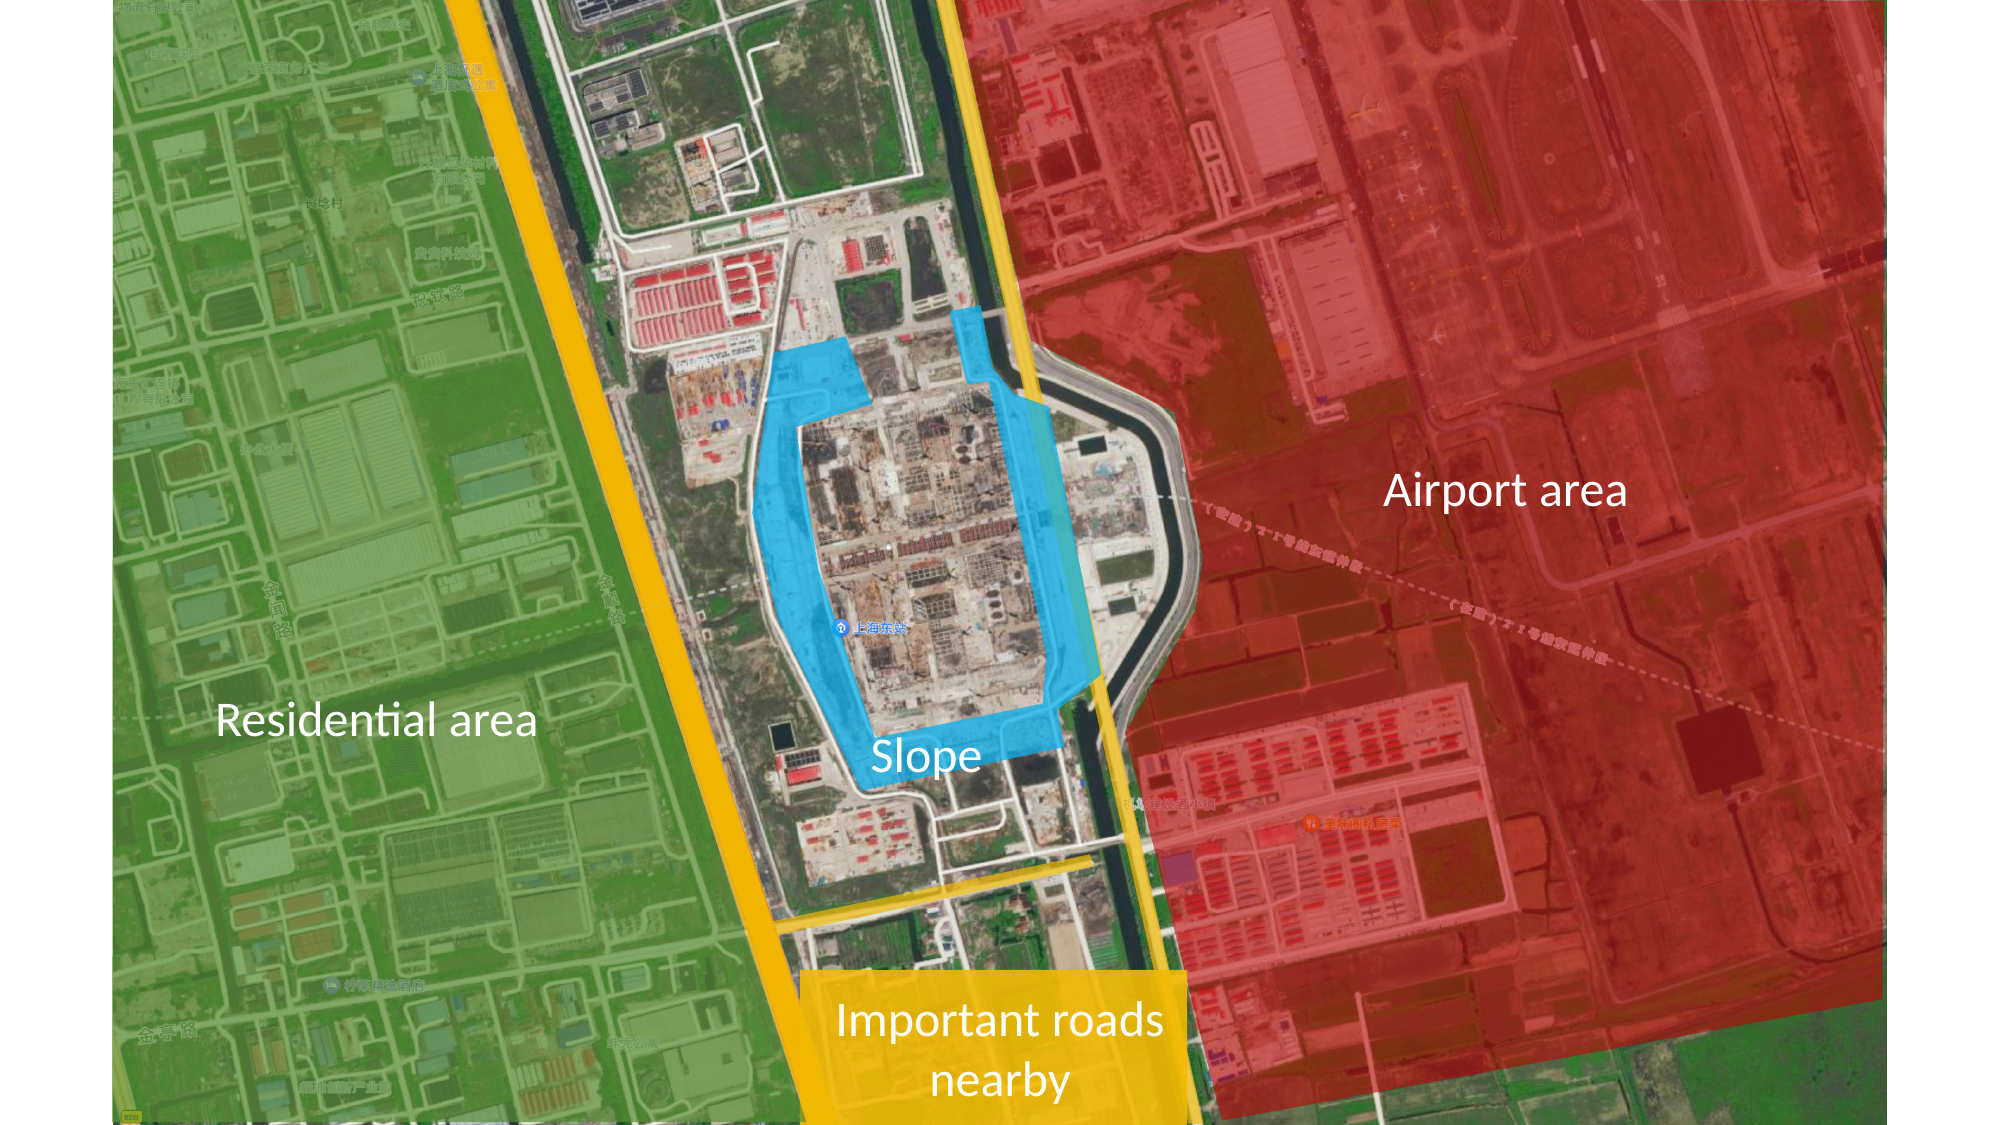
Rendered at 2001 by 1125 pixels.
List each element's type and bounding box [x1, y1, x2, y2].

text_box [111, 0, 1888, 1125]
